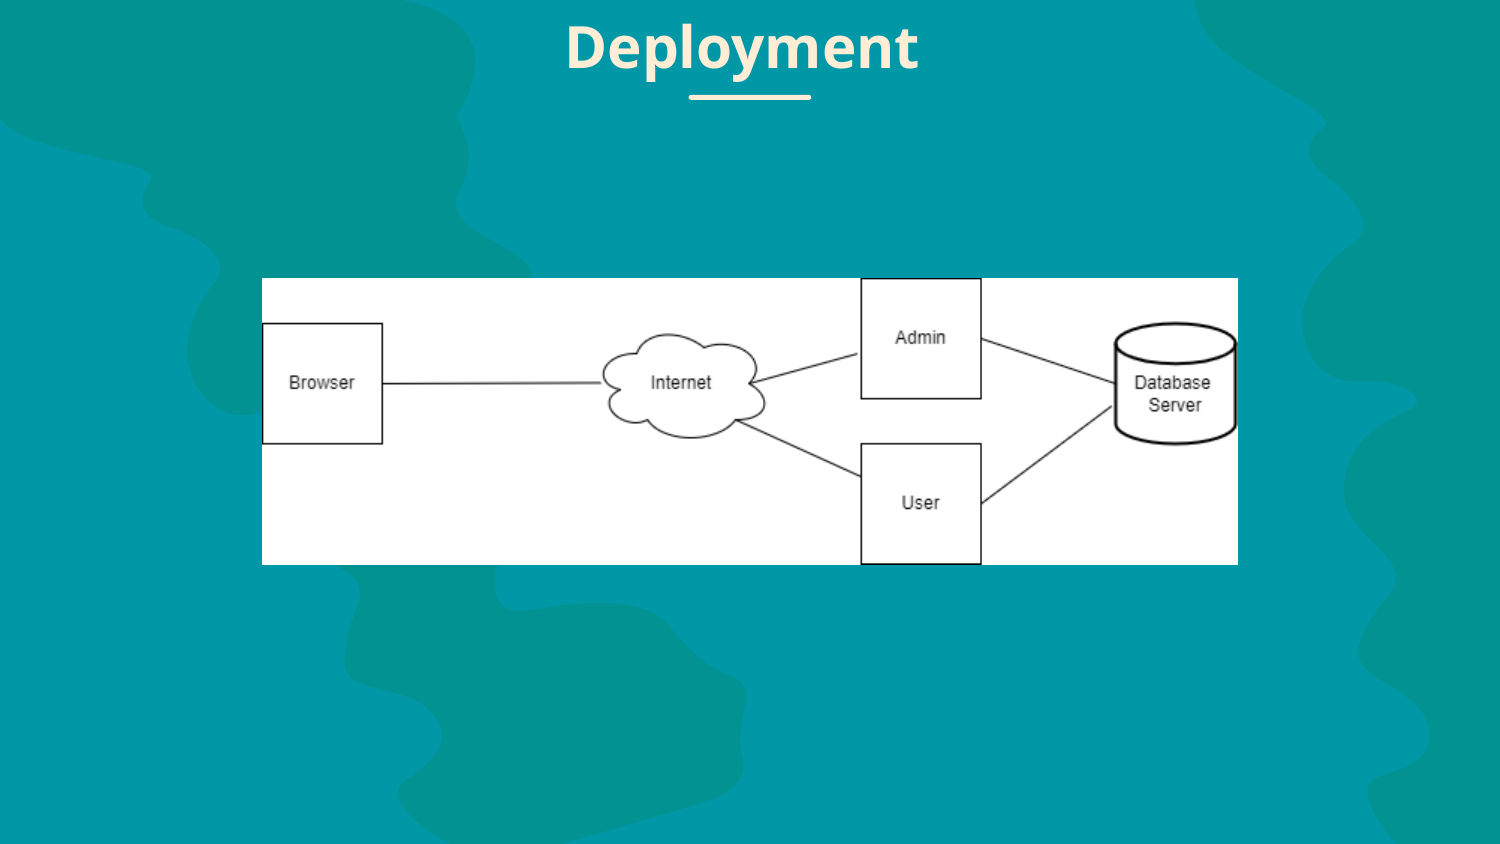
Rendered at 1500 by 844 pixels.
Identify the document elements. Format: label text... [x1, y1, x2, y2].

title Deployment [6, 0, 1494, 90]
picture [262, 278, 1238, 566]
text_box [688, 94, 812, 100]
